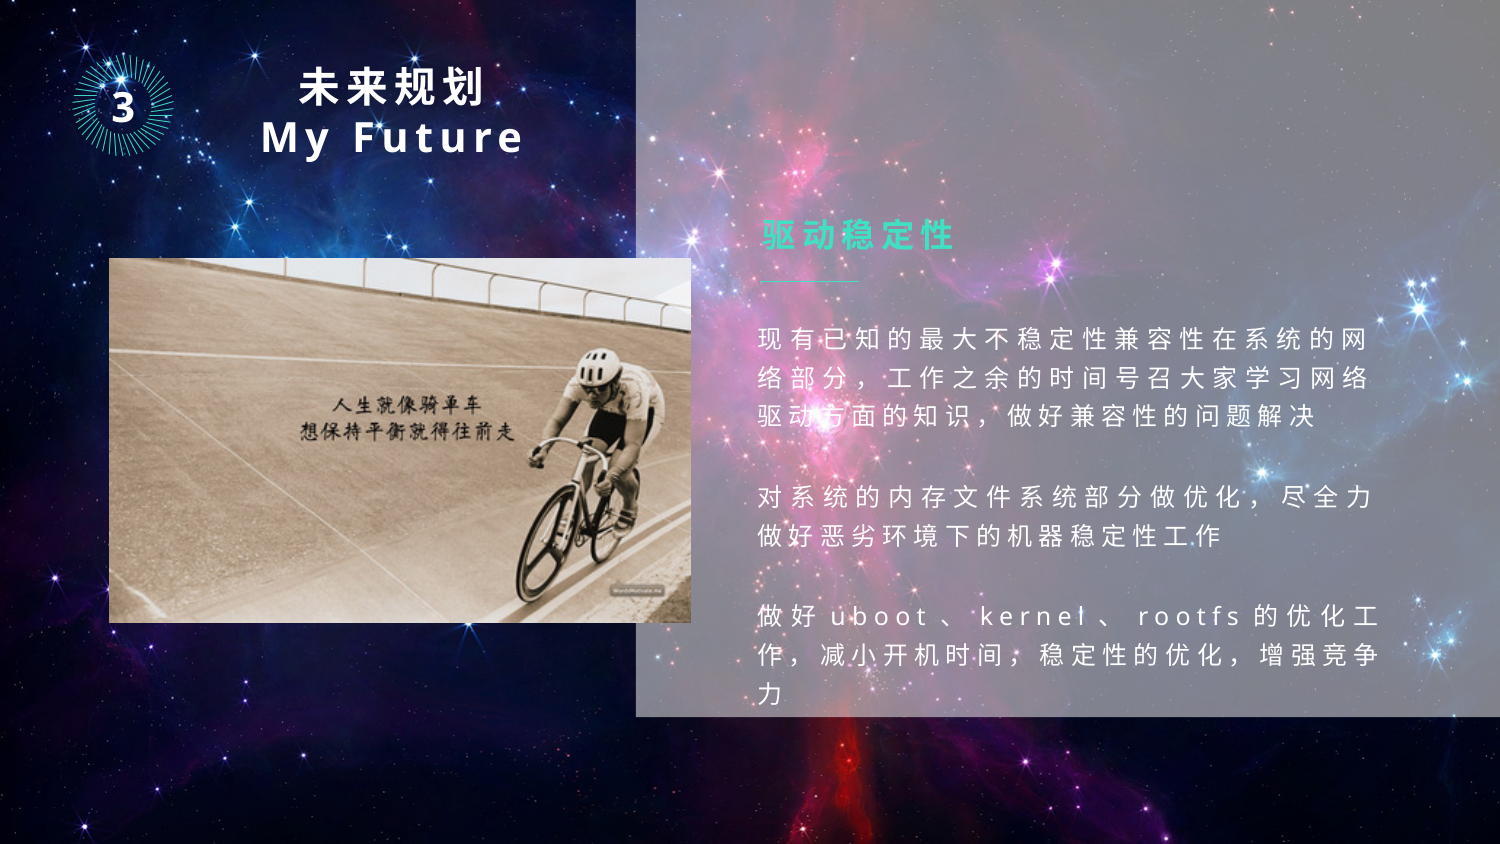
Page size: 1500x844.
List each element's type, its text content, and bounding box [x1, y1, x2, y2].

text_box 现有已知的最大不稳定性兼容性在系统的网络部分，工作之余的时间号召大家学习网络驱动方面的知识，做好兼容性的问题解决 [742, 306, 1389, 439]
picture [0, 0, 1500, 844]
text_box [634, 0, 1500, 719]
text_box 对系统的内存文件系统部分做优化，尽全力做好恶劣环境下的机器稳定性工作 [742, 465, 1393, 558]
text_box 做好uboot、kernel、rootfs的优化工作，减小开机时间，稳定性的优化，增强竞争力 [742, 584, 1400, 717]
text_box 未来规划 My Future [187, 53, 601, 169]
text_box 驱动稳定性 [701, 206, 1016, 262]
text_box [63, 46, 184, 166]
